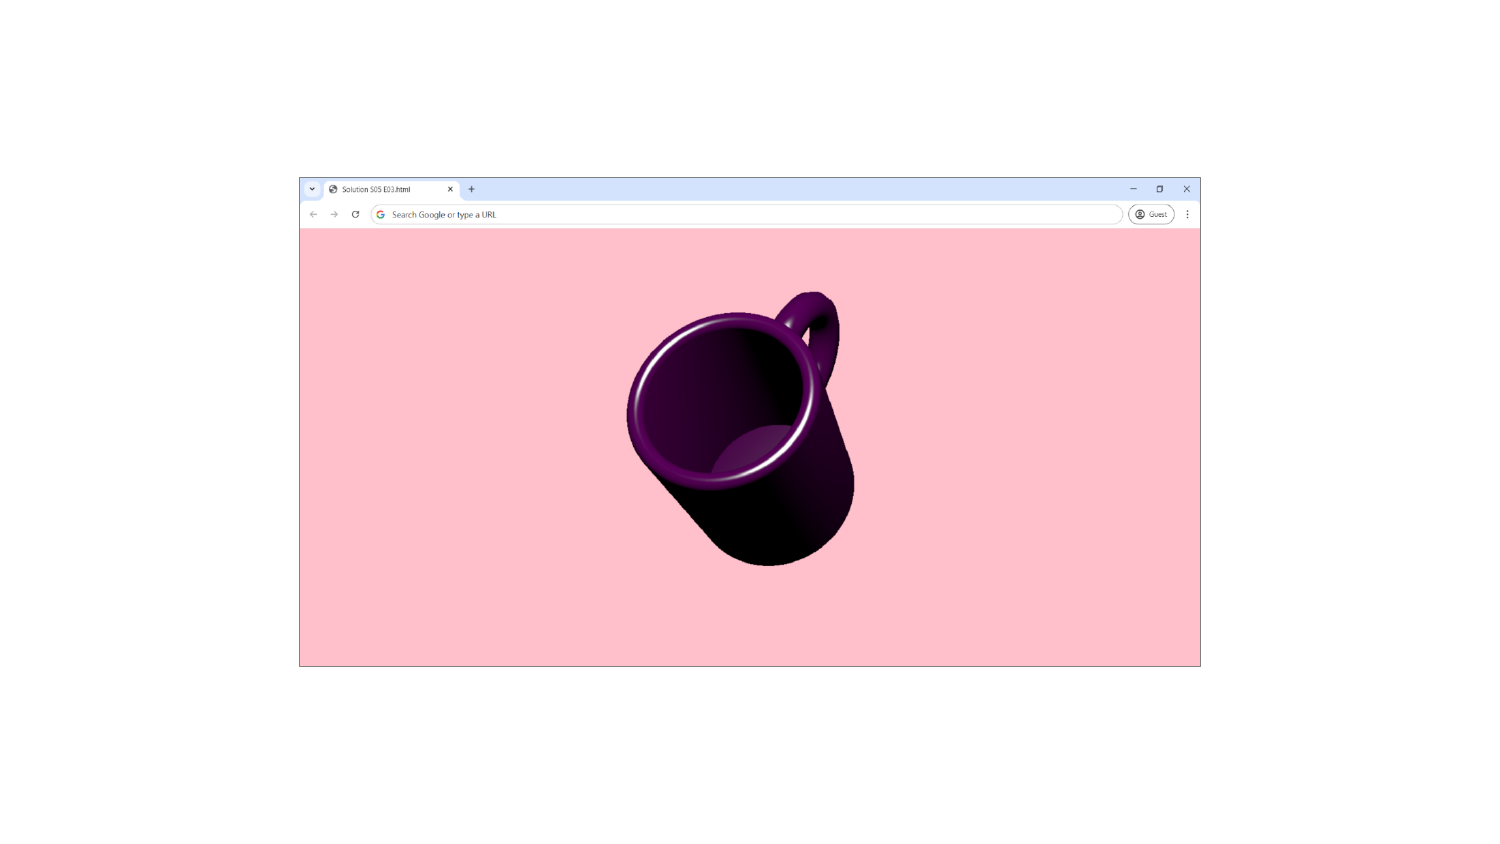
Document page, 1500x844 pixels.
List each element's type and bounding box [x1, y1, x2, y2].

picture [299, 177, 1201, 667]
